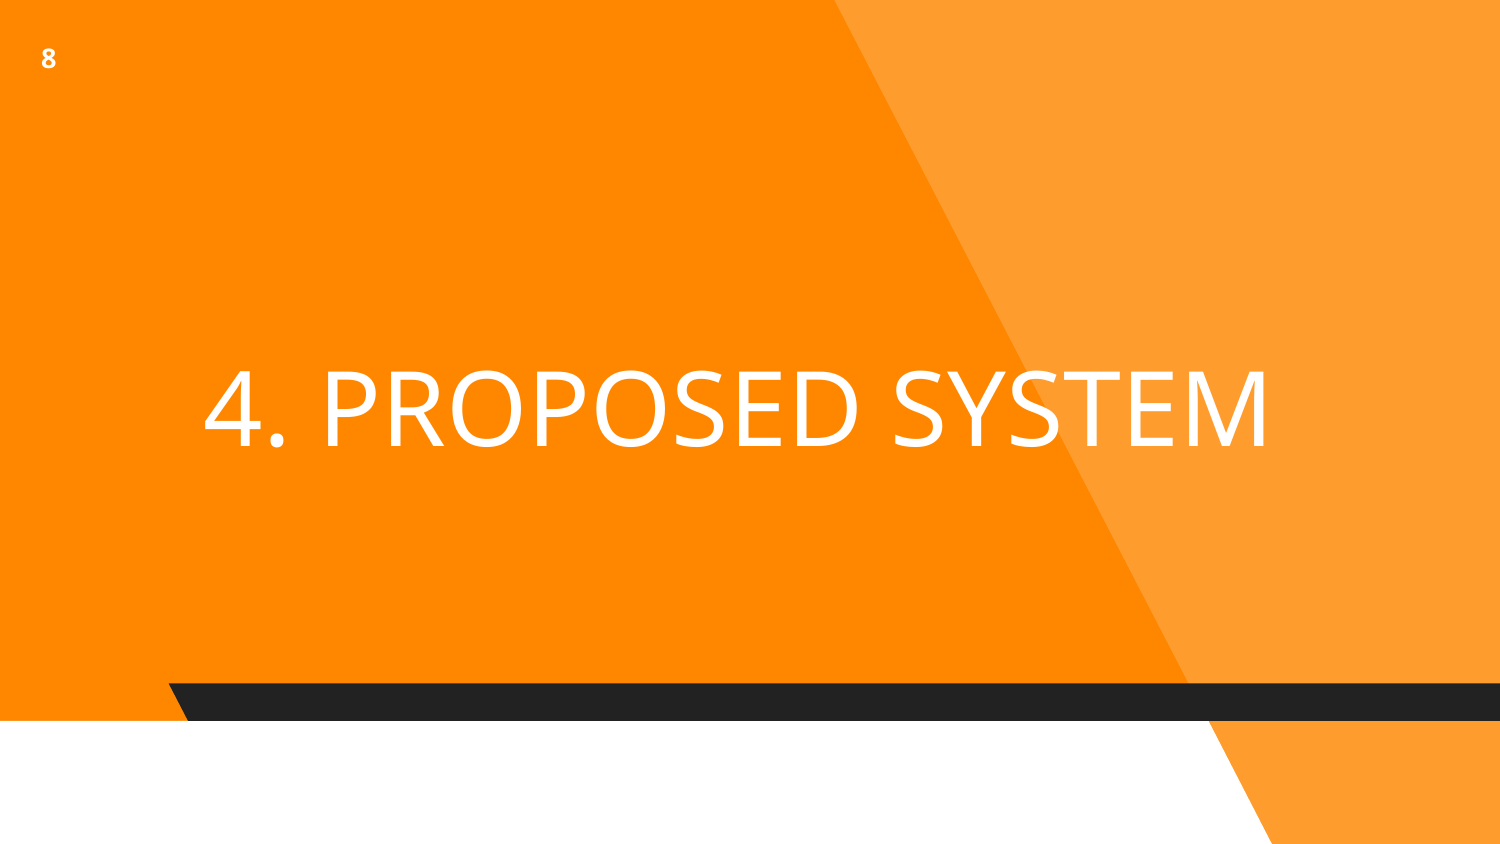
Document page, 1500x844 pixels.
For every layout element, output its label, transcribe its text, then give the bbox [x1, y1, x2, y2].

slide_number 8 [0, 0, 98, 121]
title 4. PROPOSED SYSTEM [171, 185, 1308, 483]
